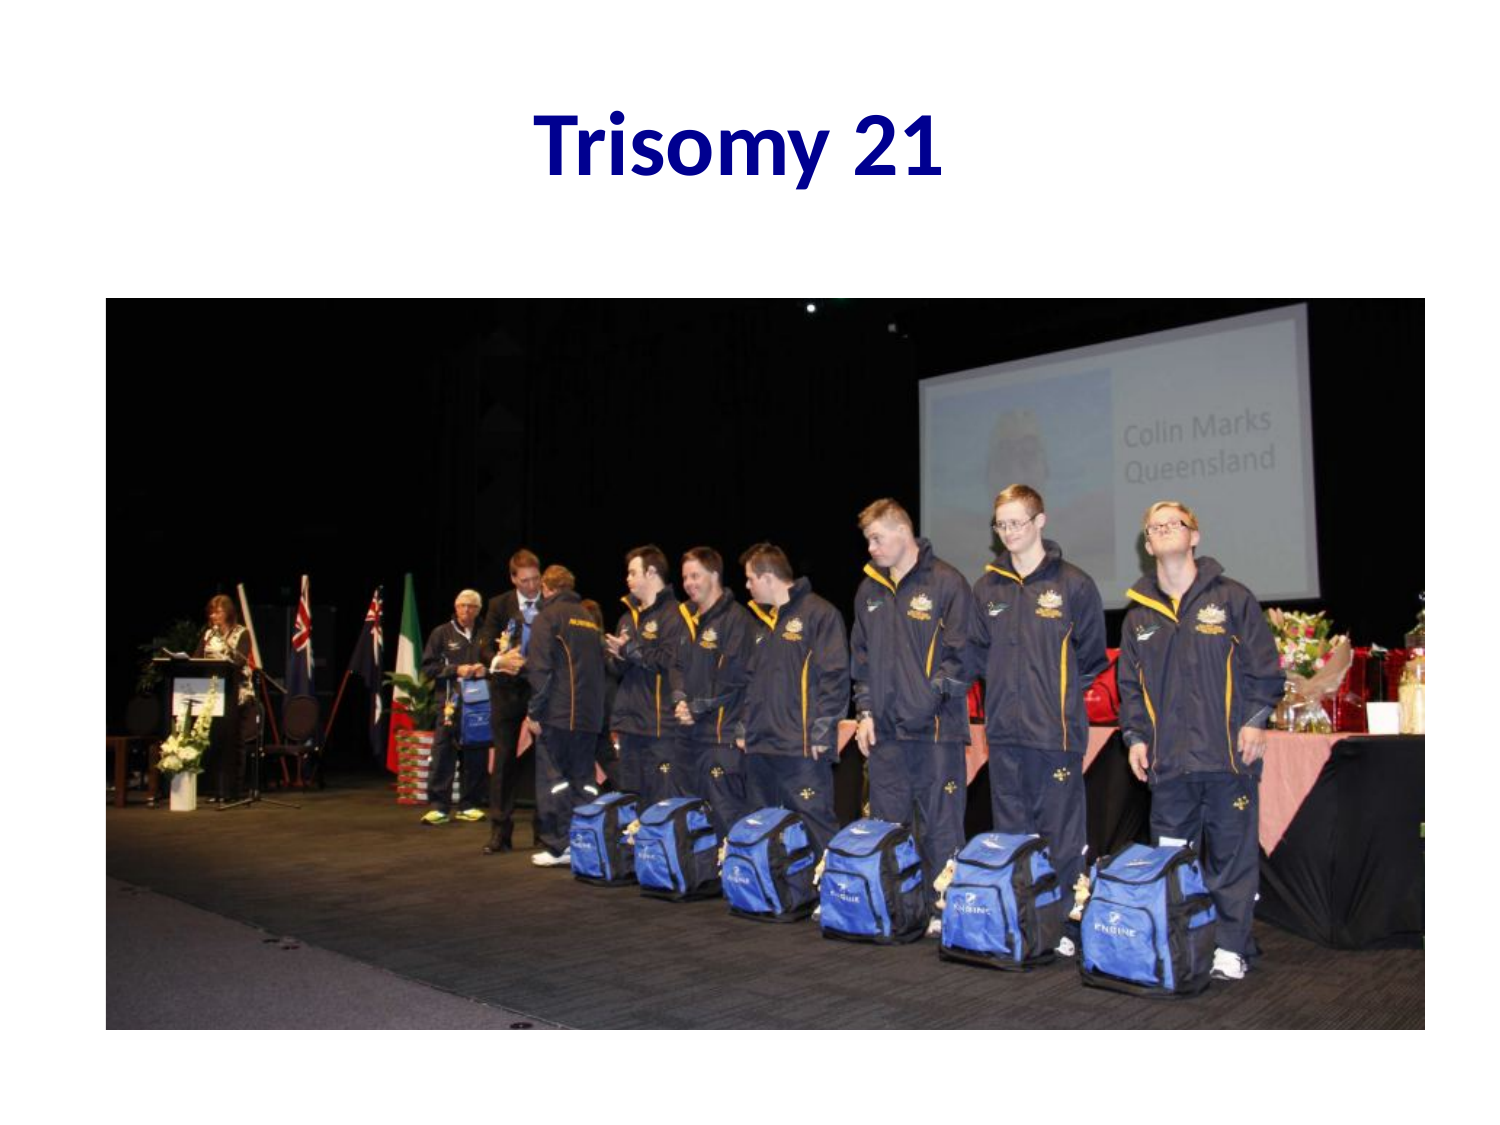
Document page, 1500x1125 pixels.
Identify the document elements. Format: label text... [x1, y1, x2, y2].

title Trisomy 21 [75, 45, 1425, 233]
picture [105, 297, 1426, 1031]
